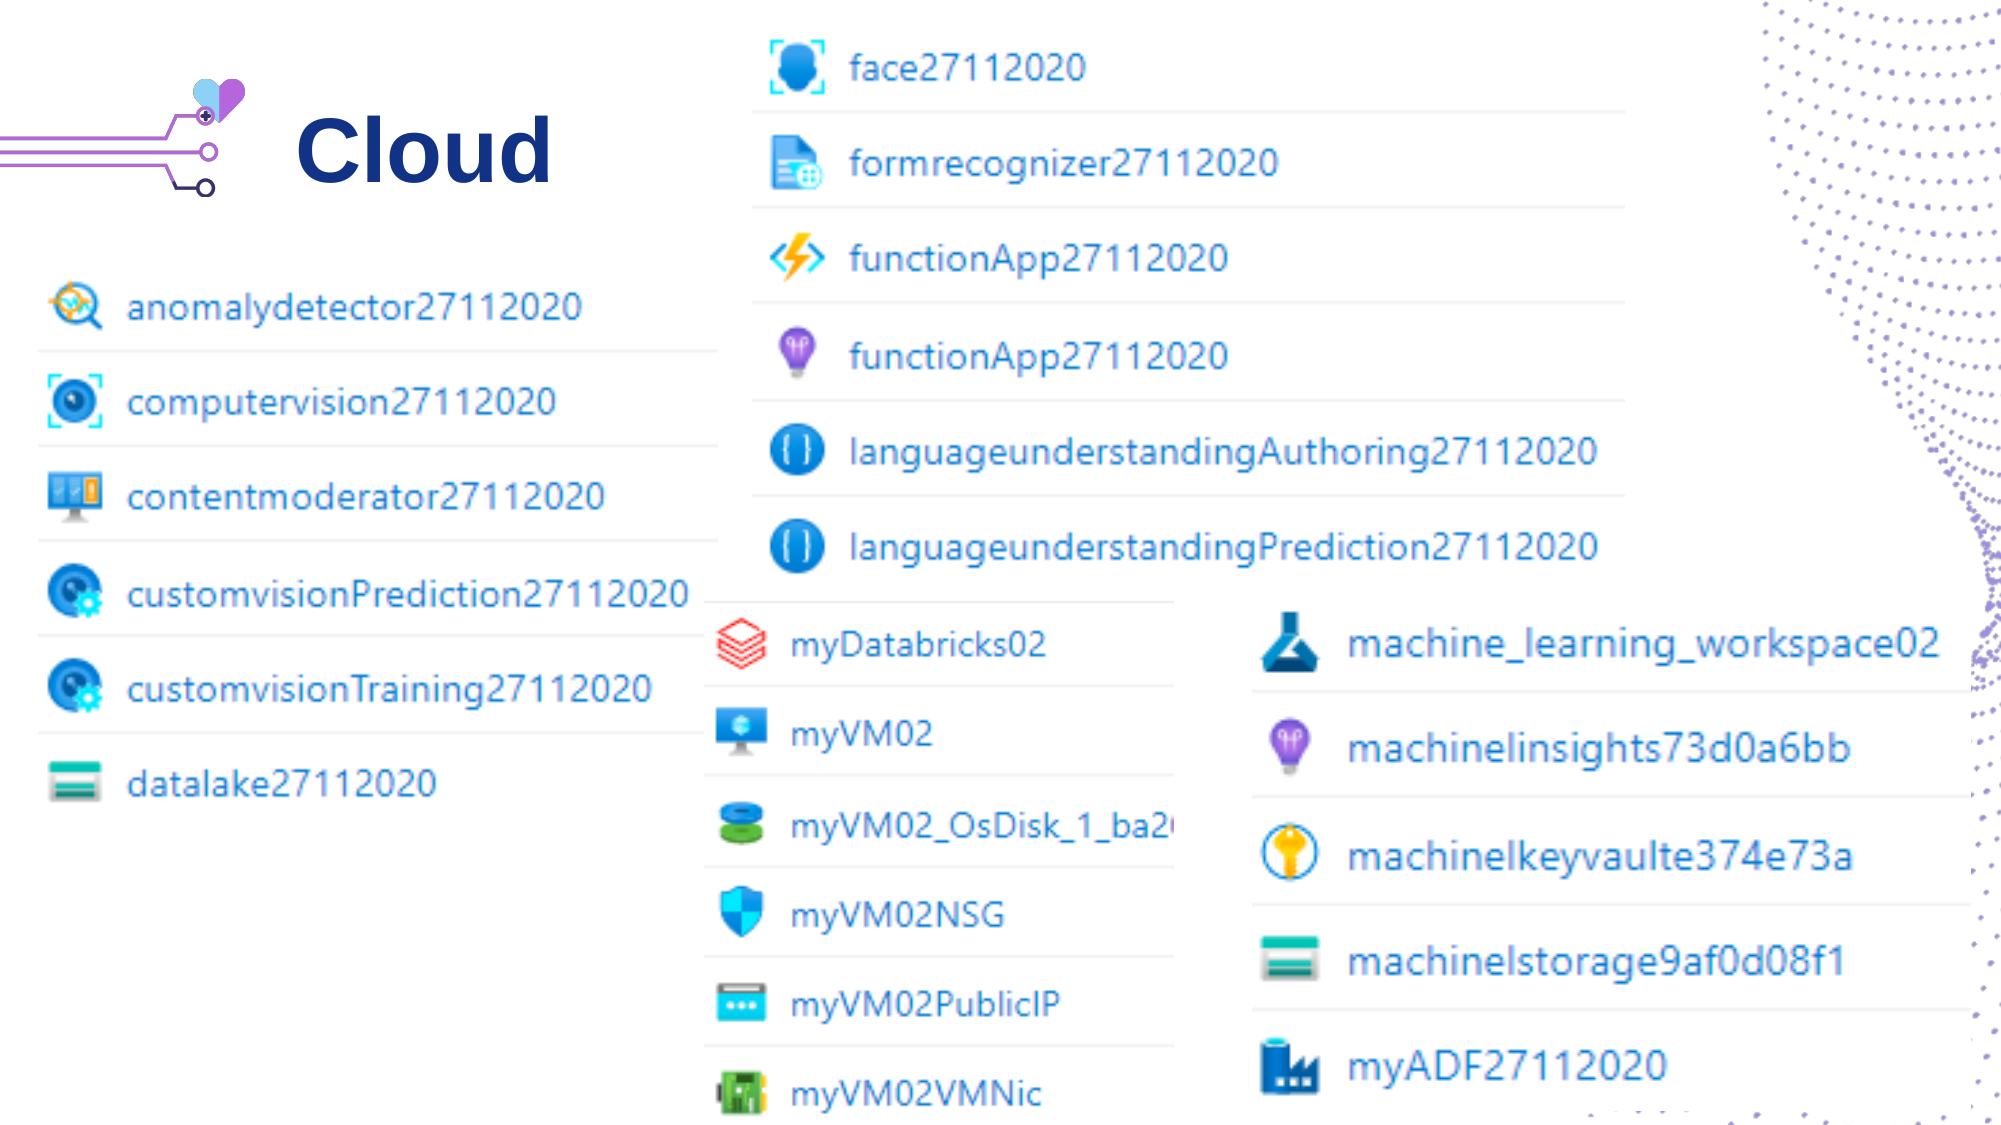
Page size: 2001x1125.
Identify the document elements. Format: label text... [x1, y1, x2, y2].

picture [38, 261, 1174, 1125]
title Cloud [280, 44, 746, 262]
title Cloud [1630, 44, 1863, 262]
picture [0, 79, 245, 197]
picture [1252, 601, 1972, 1111]
picture [751, 27, 1625, 585]
